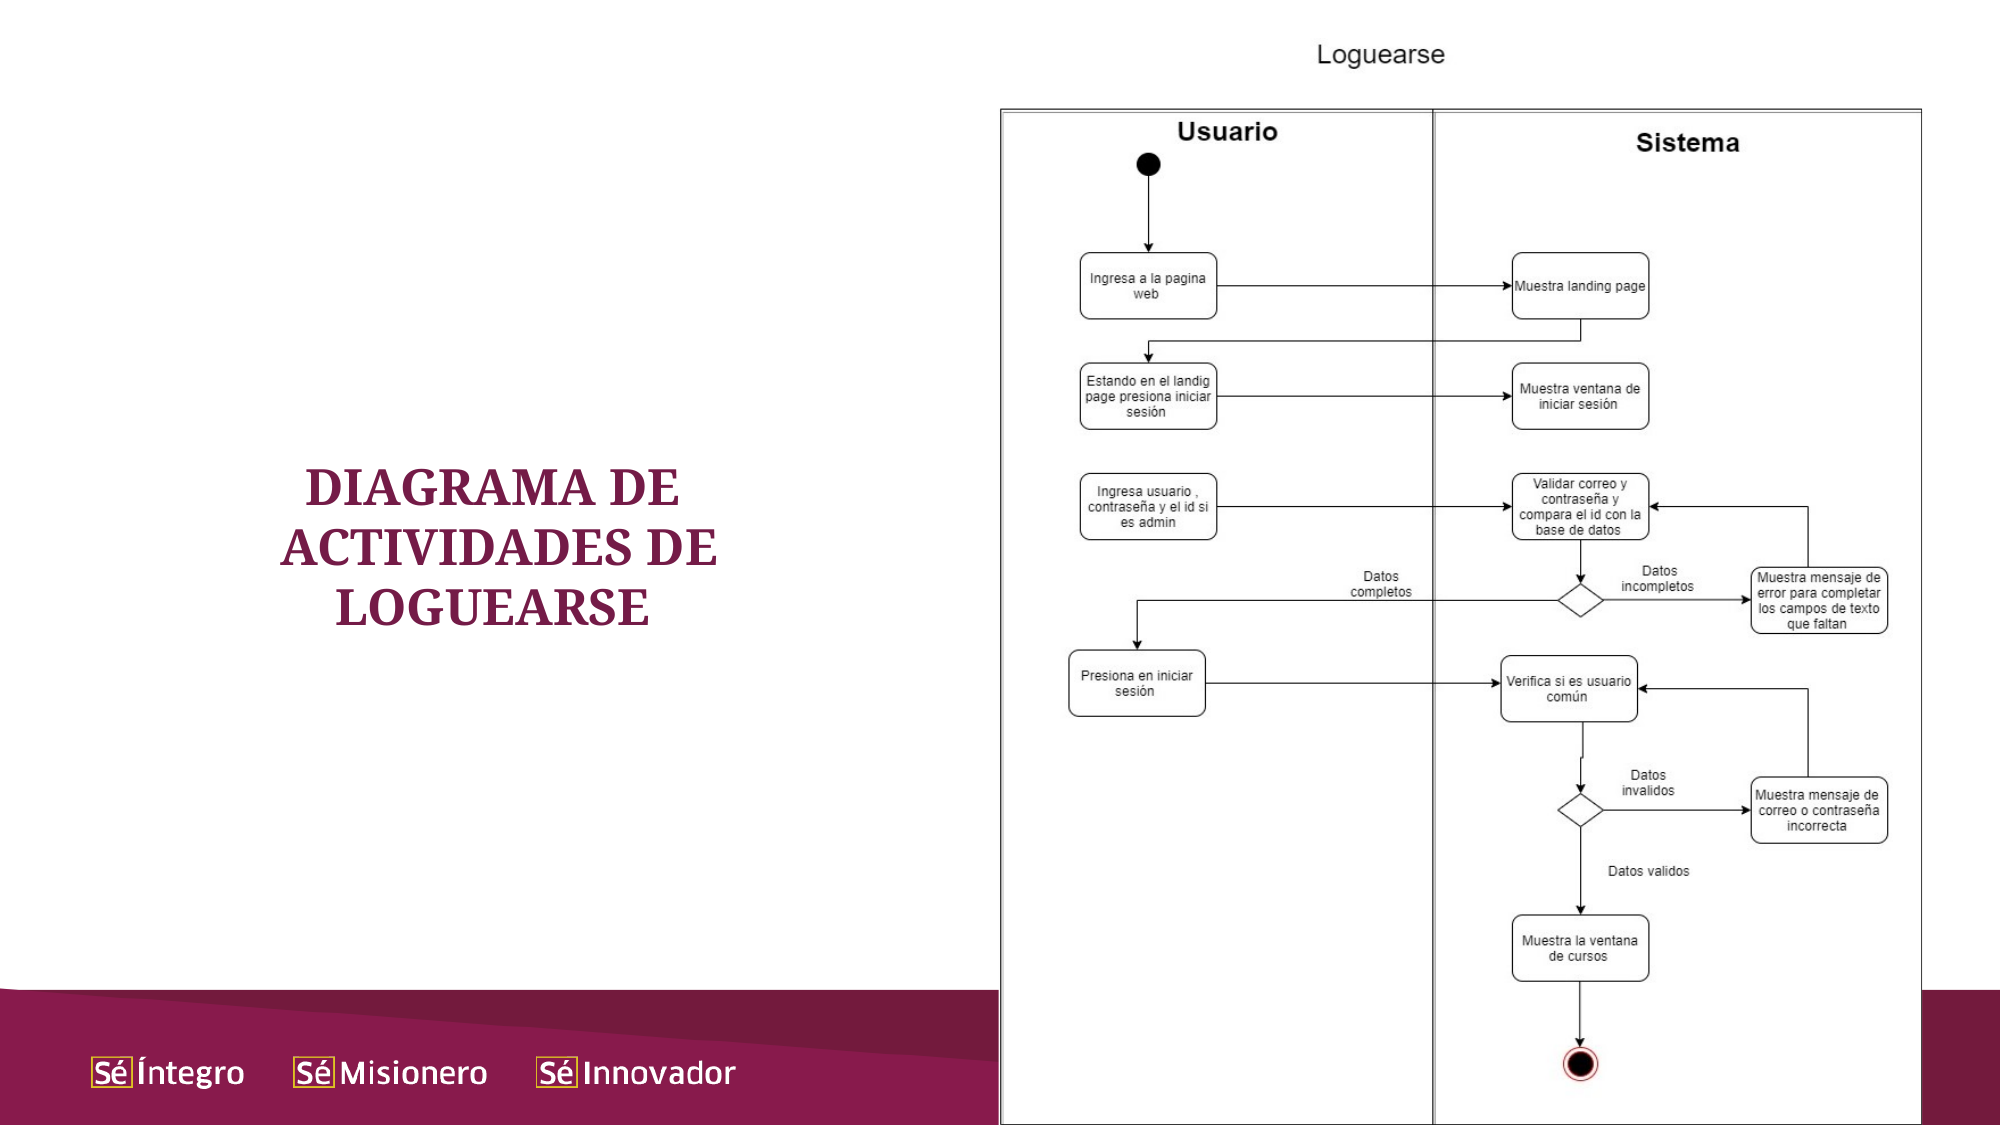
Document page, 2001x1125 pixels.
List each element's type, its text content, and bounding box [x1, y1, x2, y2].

picture [0, 38, 2000, 1125]
text_box DIAGRAMA DE ACTIVIDADES DE LOGUEARSE [160, 440, 839, 651]
